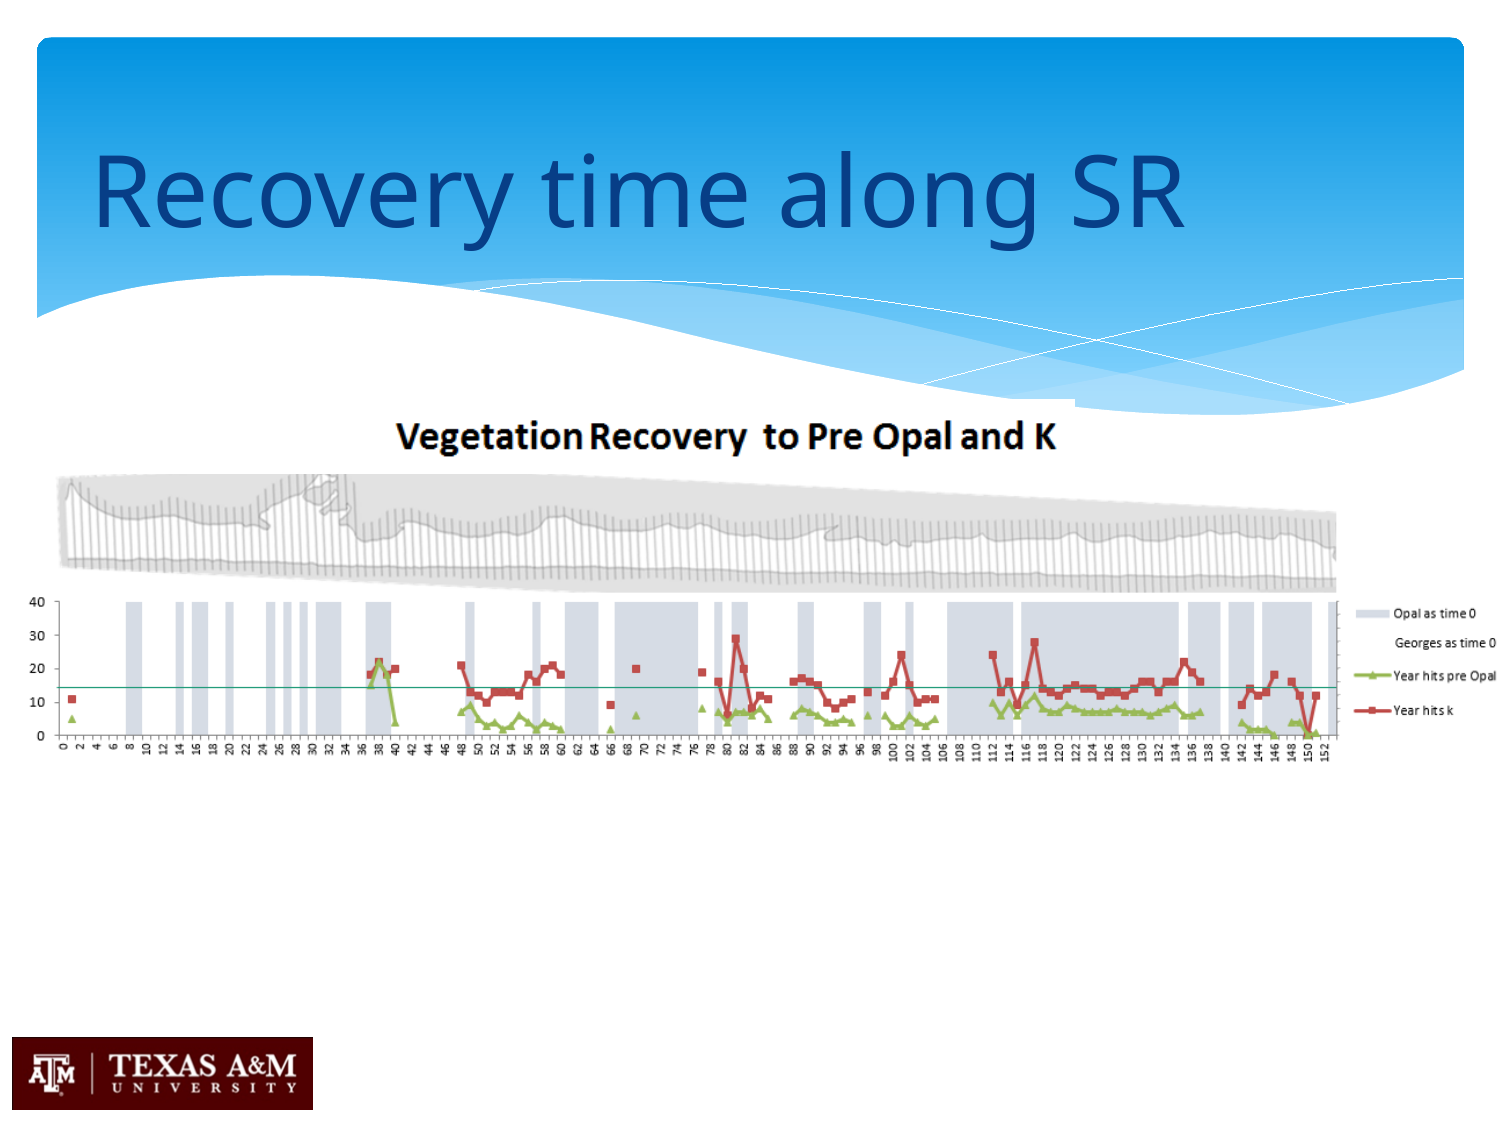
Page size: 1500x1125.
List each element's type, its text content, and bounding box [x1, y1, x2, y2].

picture [362, 399, 1076, 471]
picture [24, 474, 1500, 779]
picture [12, 1037, 313, 1110]
title Recovery time along SR [75, 34, 1425, 263]
